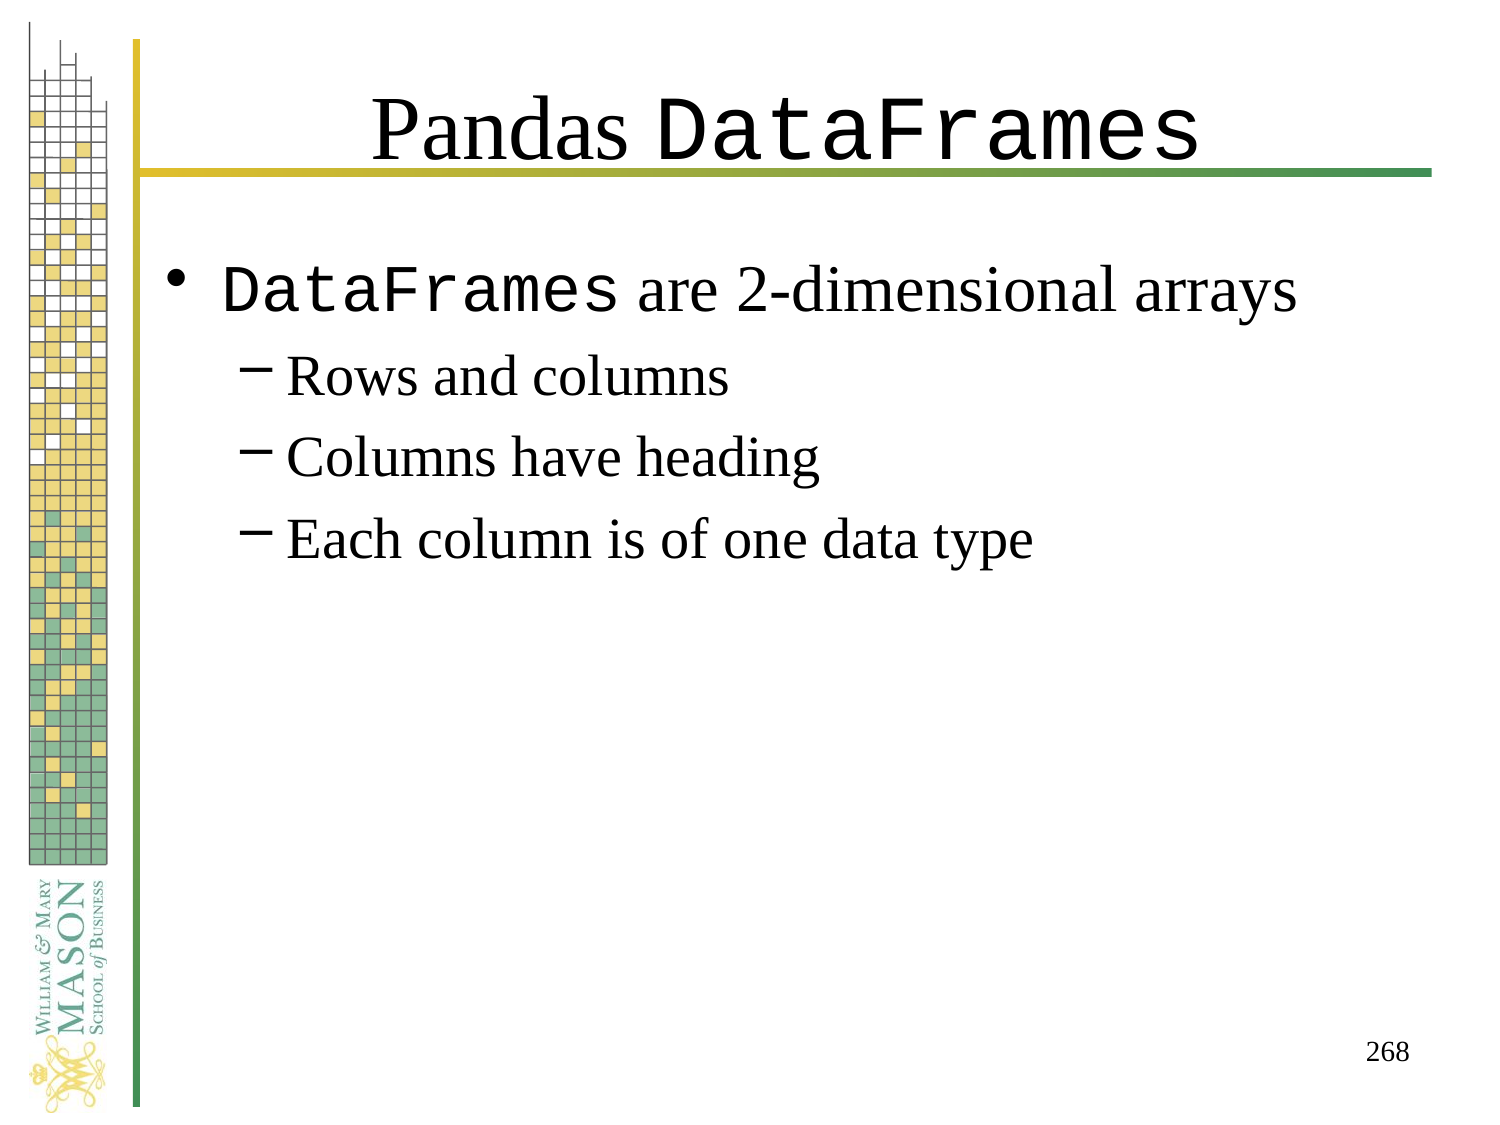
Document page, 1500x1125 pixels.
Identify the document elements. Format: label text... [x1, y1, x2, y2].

title Boolean Statements [29, 879, 107, 1113]
title Pandas DataFrames [150, 45, 1425, 200]
list DataFrames are 2-dimensional arrays Rows and columns Columns have heading Each column is of one data type [150, 237, 1500, 1005]
slide_number 268 [1048, 1024, 1426, 1103]
